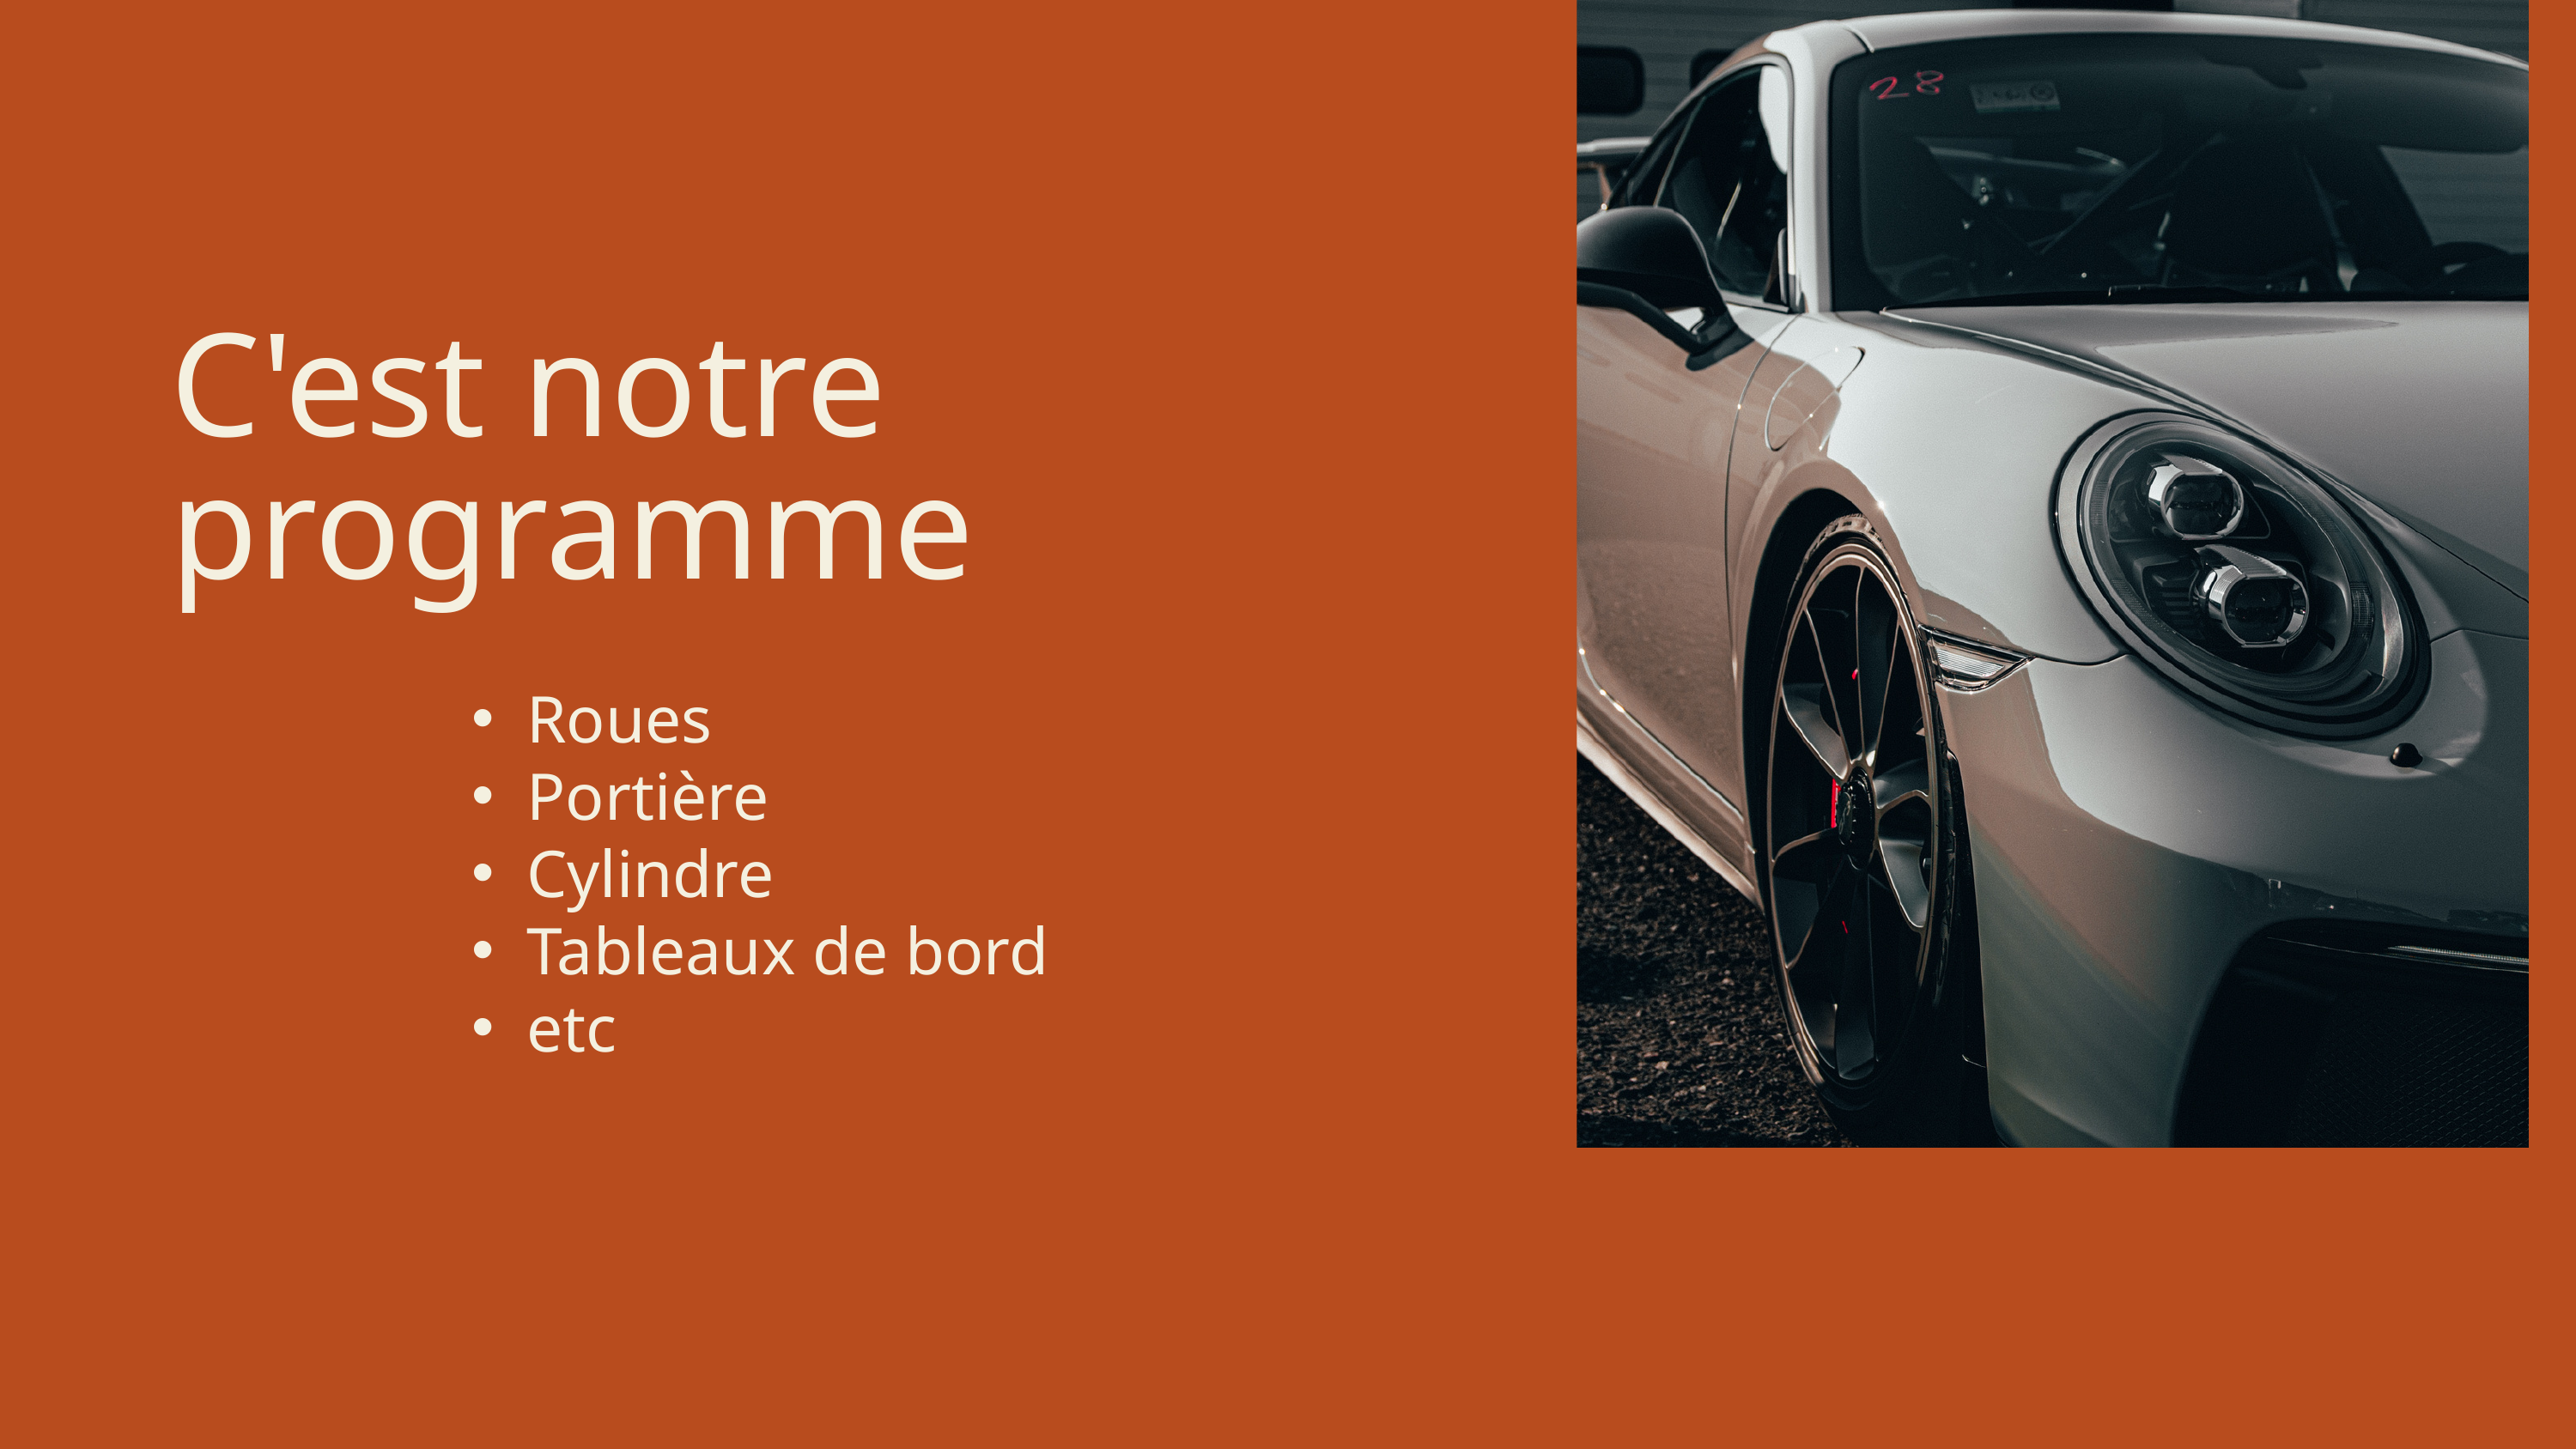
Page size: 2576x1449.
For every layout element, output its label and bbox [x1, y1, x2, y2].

text_box [170, 328, 1260, 1071]
picture [1577, 0, 2529, 1149]
